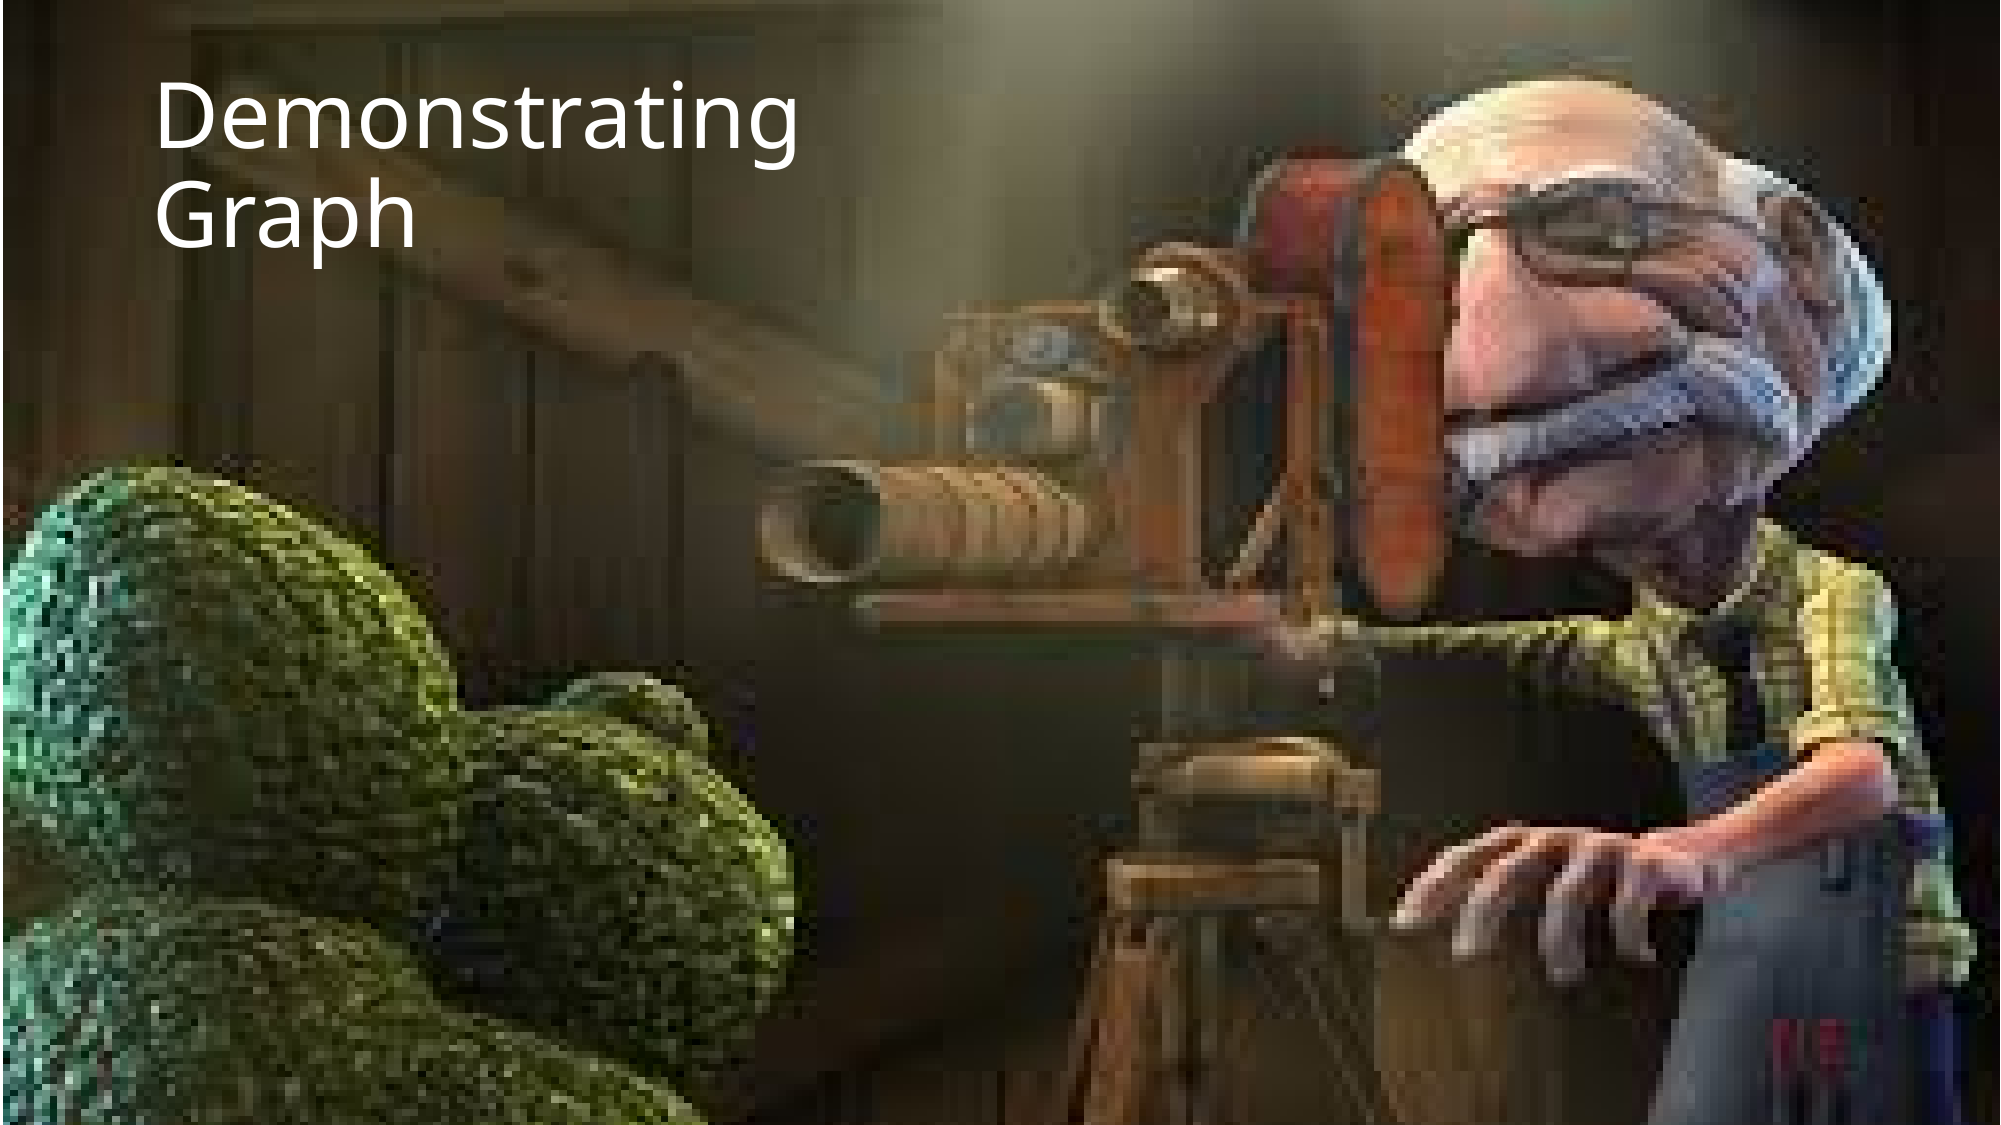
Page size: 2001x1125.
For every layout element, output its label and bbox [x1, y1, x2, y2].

list [0, 0, 2000, 1125]
